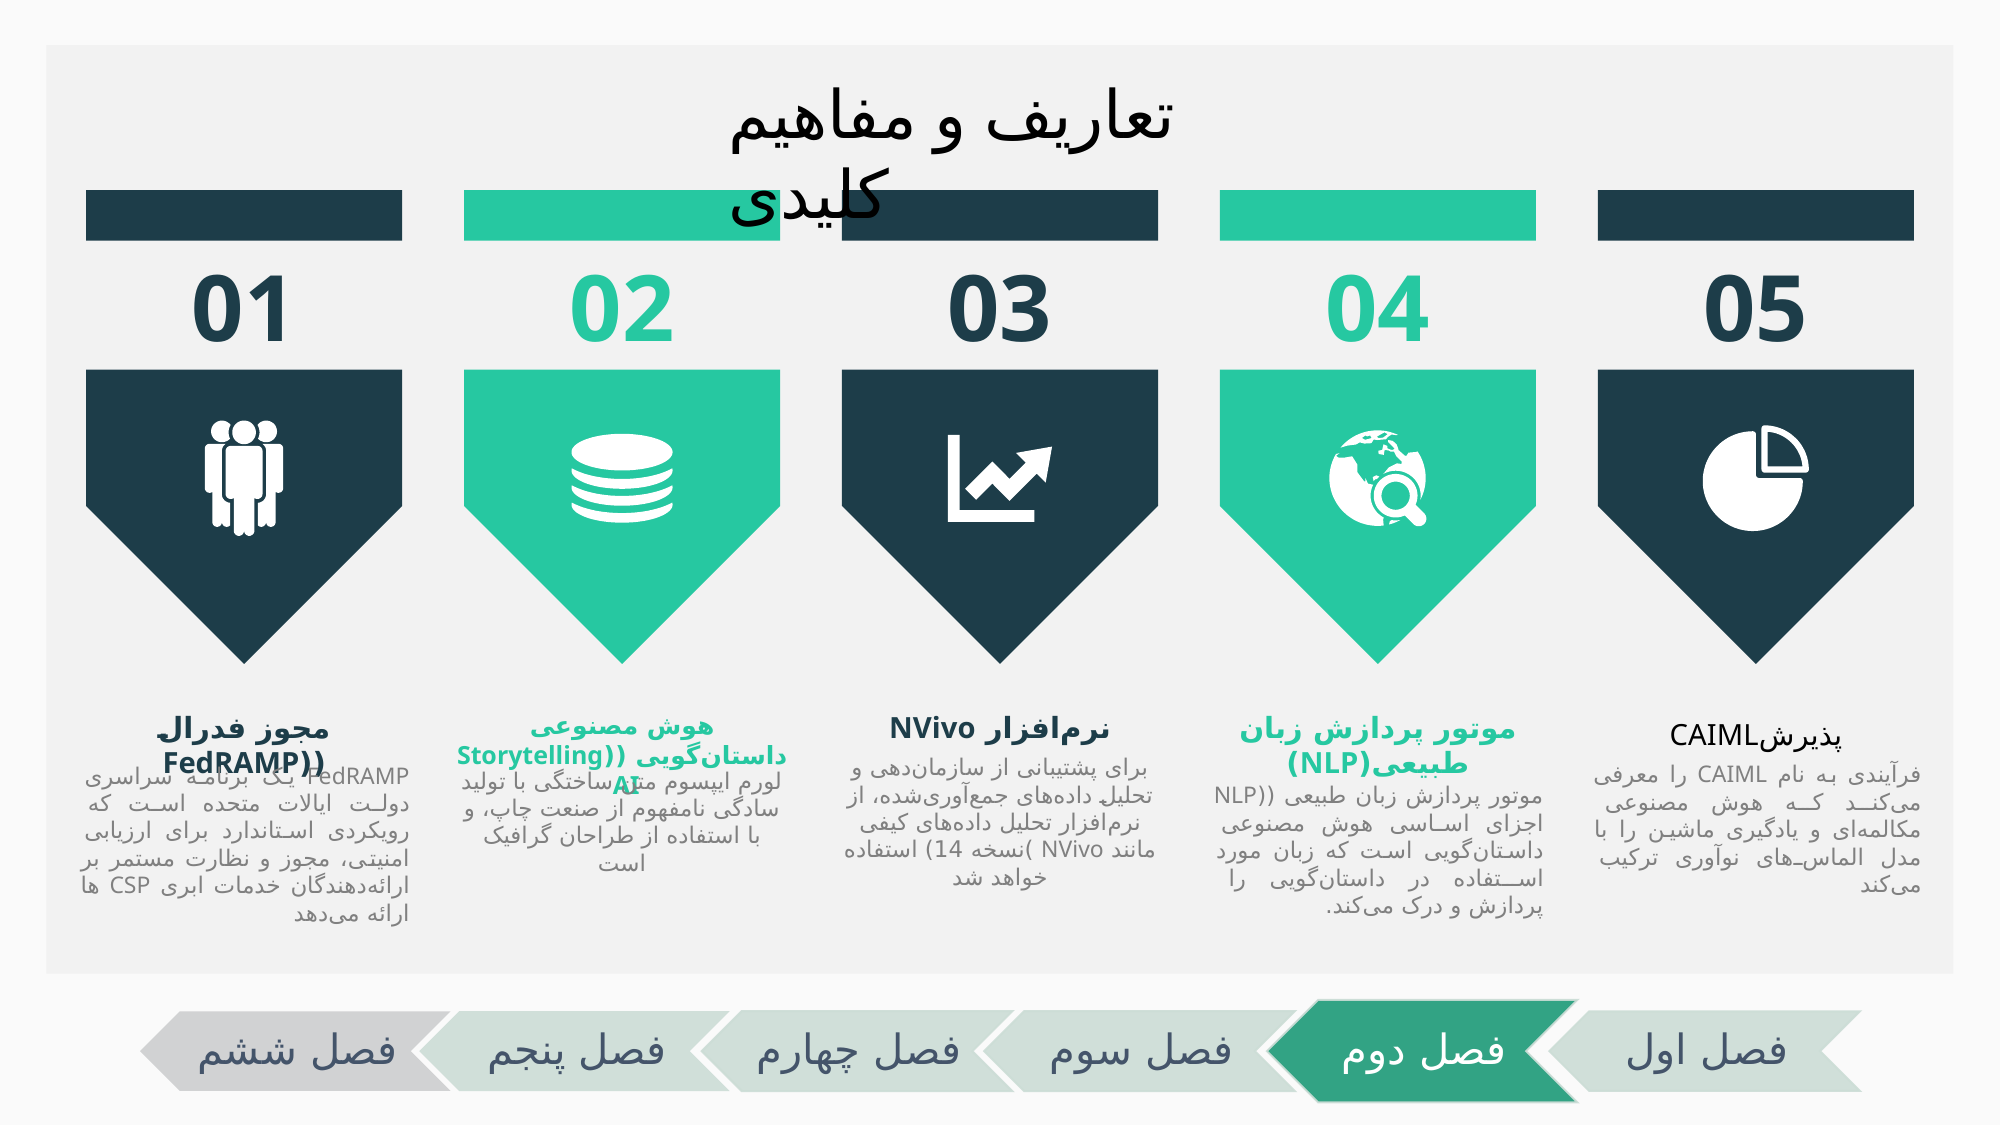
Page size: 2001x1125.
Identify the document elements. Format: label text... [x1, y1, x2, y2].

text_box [1212, 709, 1544, 919]
text_box [1596, 371, 1915, 666]
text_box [138, 999, 1861, 1103]
text_box [85, 189, 404, 240]
text_box [1218, 371, 1537, 666]
text_box [45, 44, 1954, 975]
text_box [456, 709, 788, 876]
text_box 05 [1589, 240, 1923, 371]
text_box 04 [1211, 240, 1545, 371]
text_box [1761, 425, 1809, 473]
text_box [571, 433, 673, 523]
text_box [1590, 716, 1922, 871]
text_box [947, 434, 1052, 522]
text_box [463, 371, 782, 666]
text_box تعاریف و مفاهیم کلیدی [713, 64, 1305, 284]
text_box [78, 709, 410, 901]
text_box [204, 420, 284, 536]
text_box [840, 371, 1160, 666]
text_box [1329, 430, 1427, 527]
text_box 01 [77, 240, 411, 371]
text_box [463, 189, 713, 240]
text_box [1596, 189, 1915, 240]
text_box [1702, 431, 1803, 532]
text_box 03 [833, 284, 1167, 371]
text_box [1305, 189, 1537, 240]
text_box [85, 371, 404, 666]
text_box 02 [455, 240, 789, 371]
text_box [834, 709, 1166, 864]
